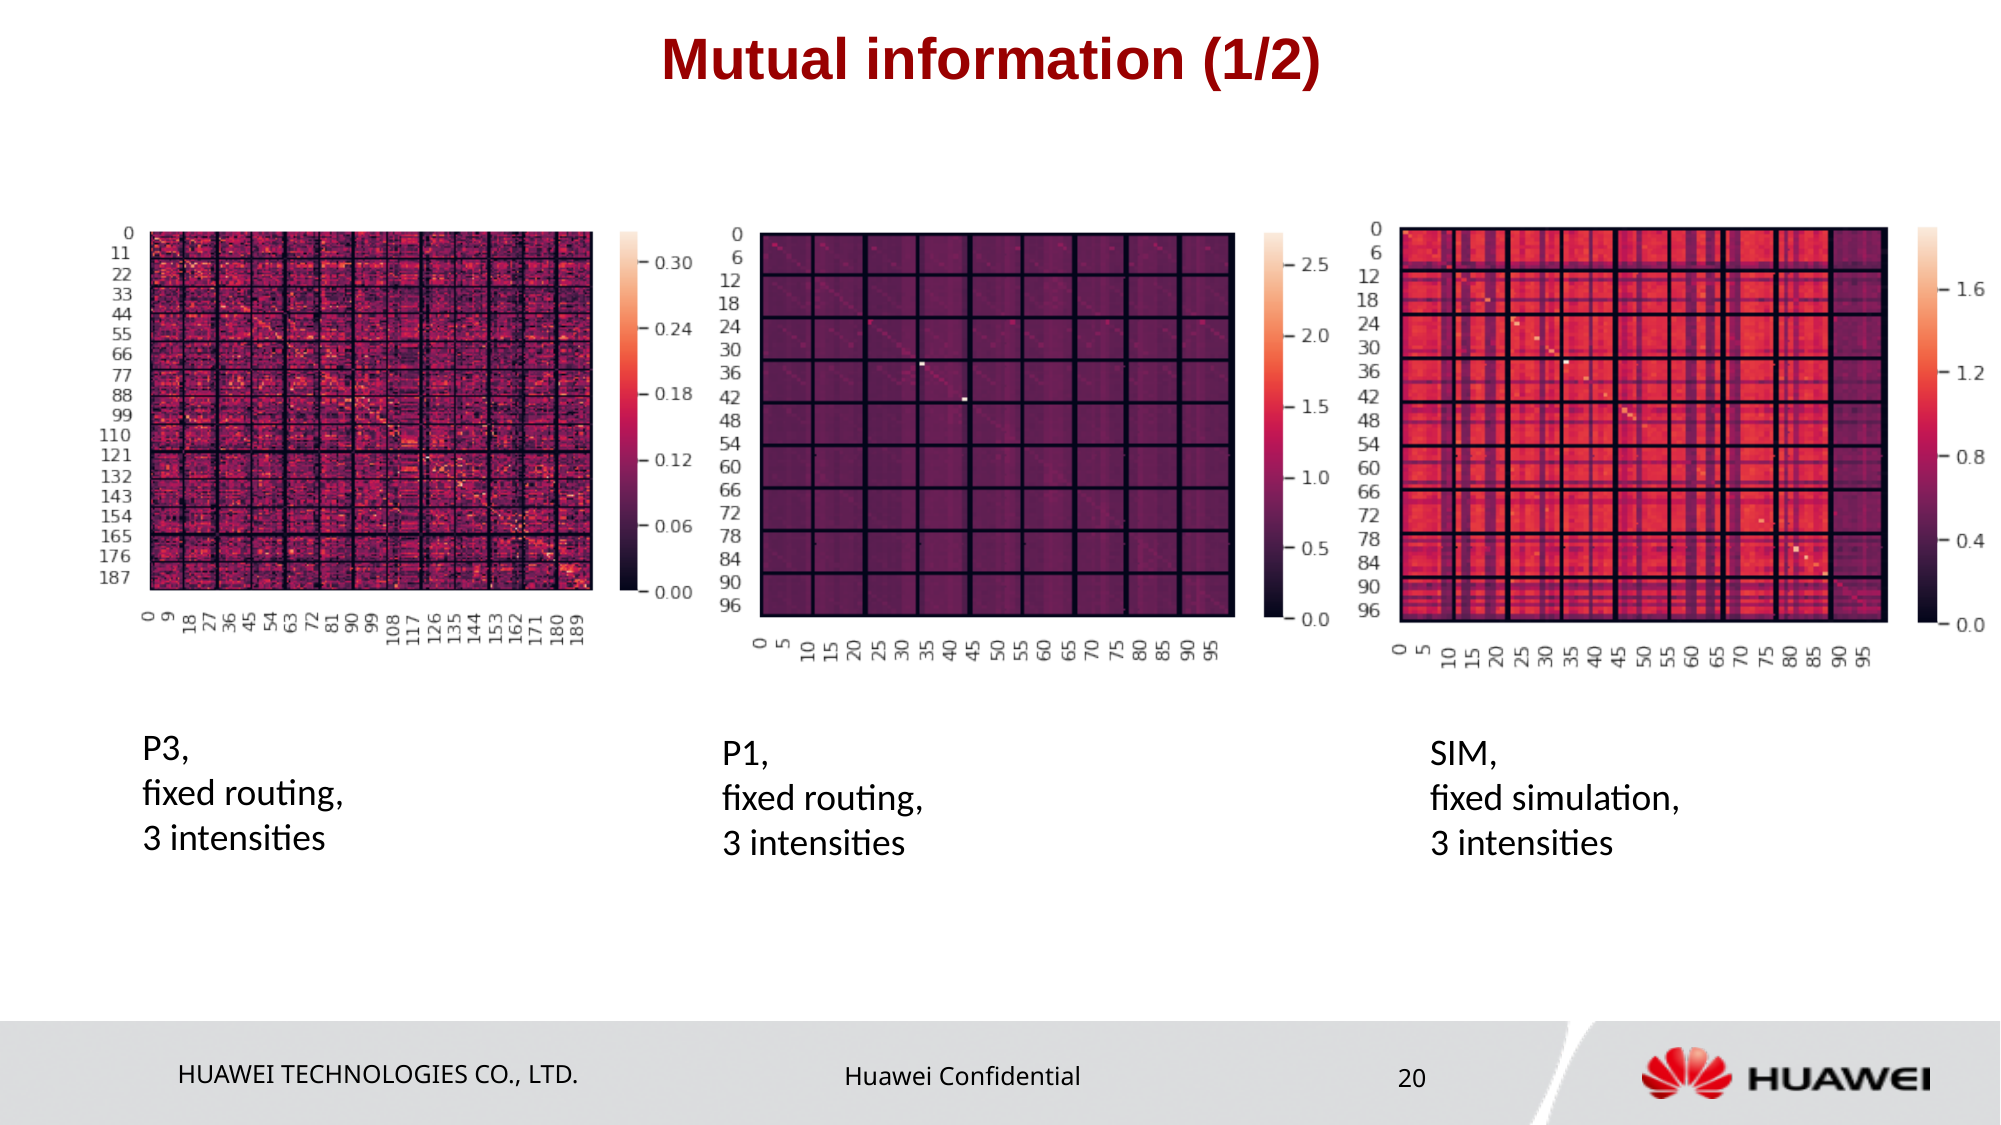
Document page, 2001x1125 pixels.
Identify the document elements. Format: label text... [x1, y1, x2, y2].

picture [0, 1021, 2001, 1125]
picture [86, 208, 2000, 680]
text_box P3, fixed routing, 3 intensities [127, 715, 368, 866]
text_box P1, fixed routing, 3 intensities [707, 720, 948, 871]
title Mutual information (1/2) [83, 12, 1915, 101]
text_box SIM, fixed simulation, 3 intensities [1415, 720, 1705, 871]
